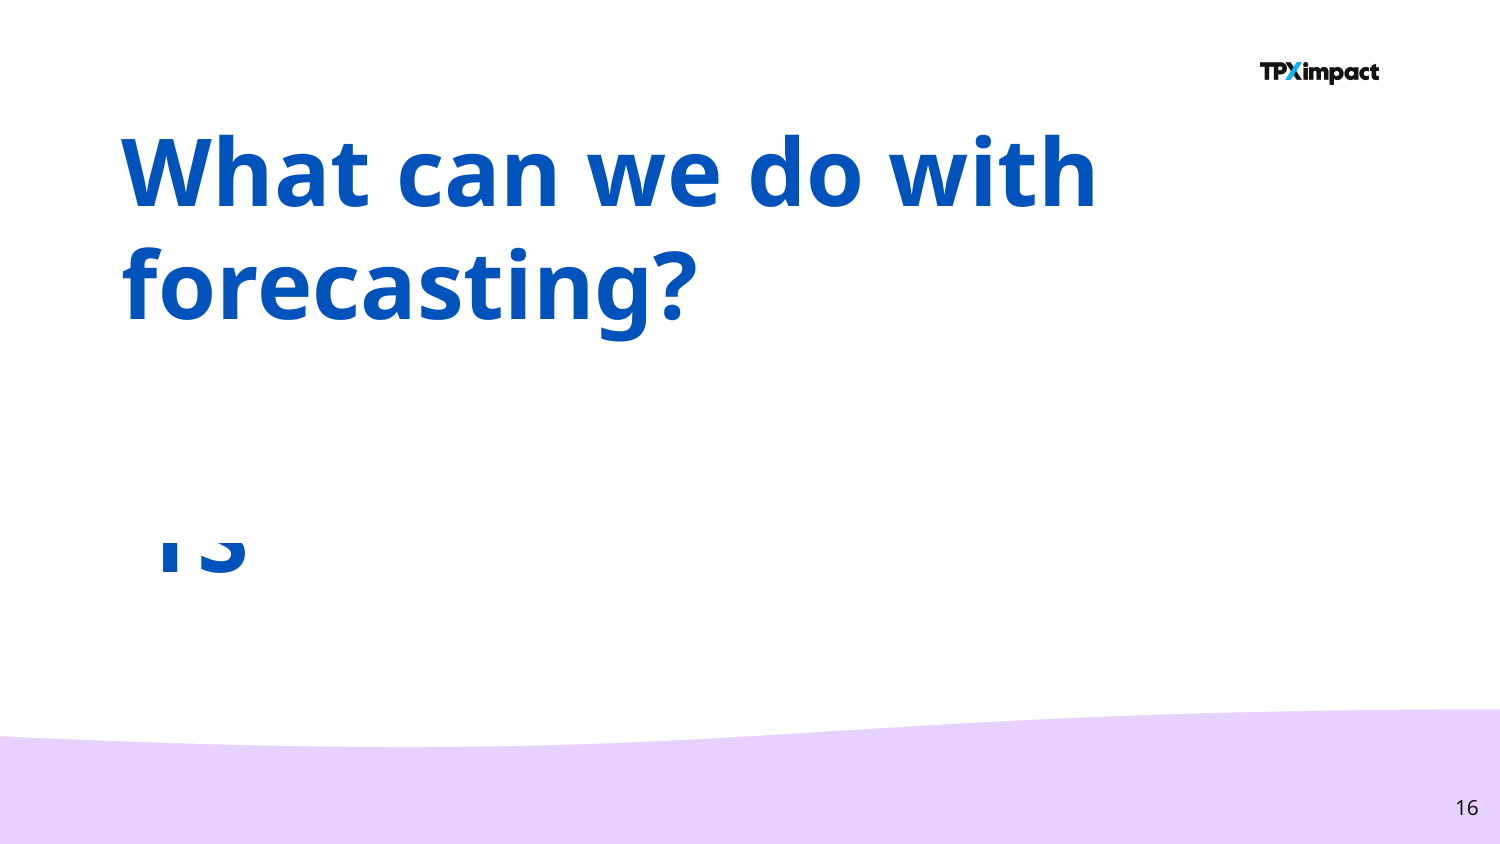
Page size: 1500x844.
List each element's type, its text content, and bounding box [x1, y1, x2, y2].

picture [1260, 62, 1379, 85]
text_box What can we do with forecasting? [107, 105, 1202, 247]
text_box [95, 289, 611, 543]
